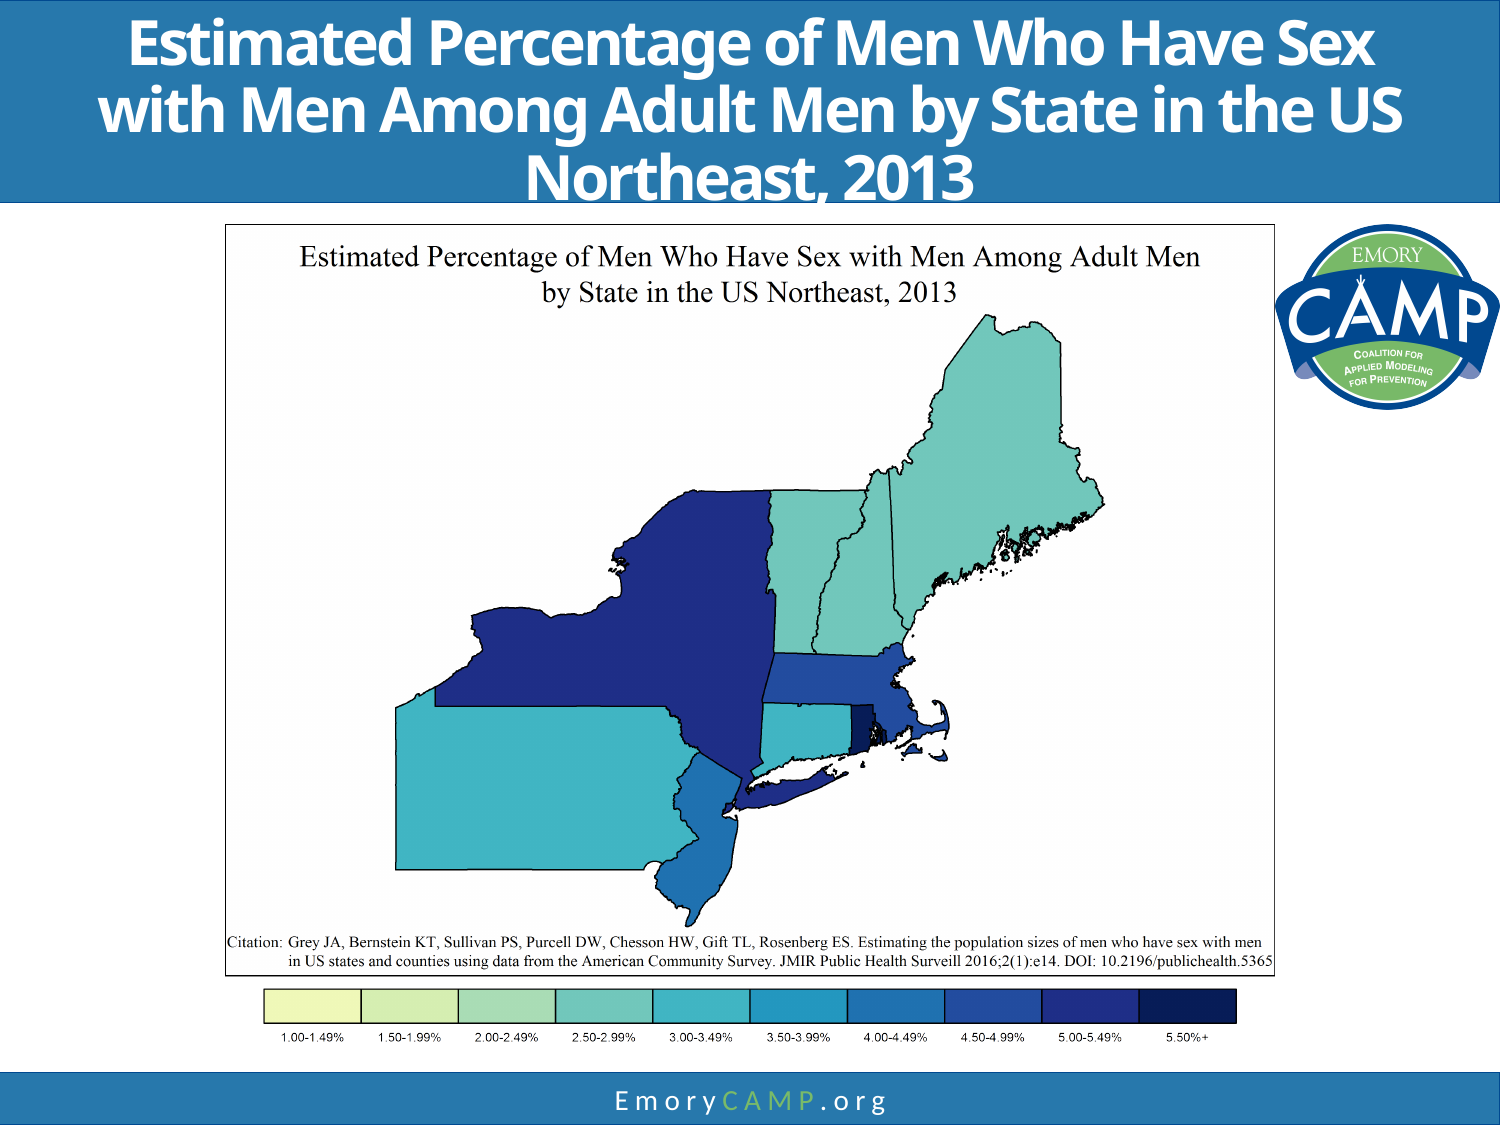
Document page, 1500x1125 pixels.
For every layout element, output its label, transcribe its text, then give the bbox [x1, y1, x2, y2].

picture [224, 224, 1500, 1050]
title Estimated Percentage of Men Who Have Sex with Men Among Adult Men by State in the US Northeast, 2013 [75, 37, 1425, 188]
